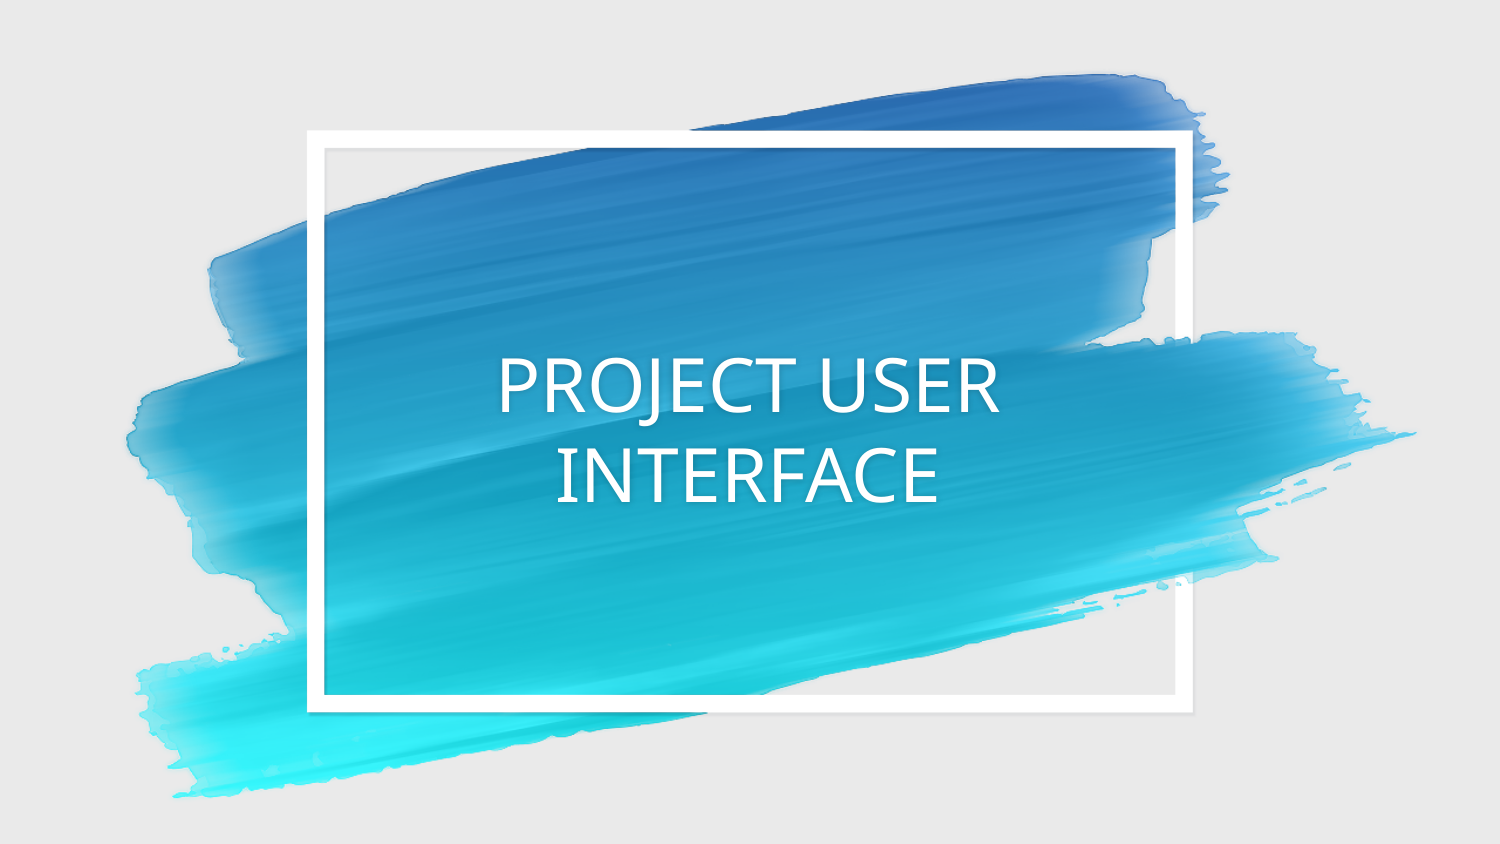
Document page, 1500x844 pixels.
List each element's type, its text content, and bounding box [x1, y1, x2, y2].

picture [0, 0, 1500, 844]
title PROJECT USER INTERFACE [322, 307, 1175, 637]
